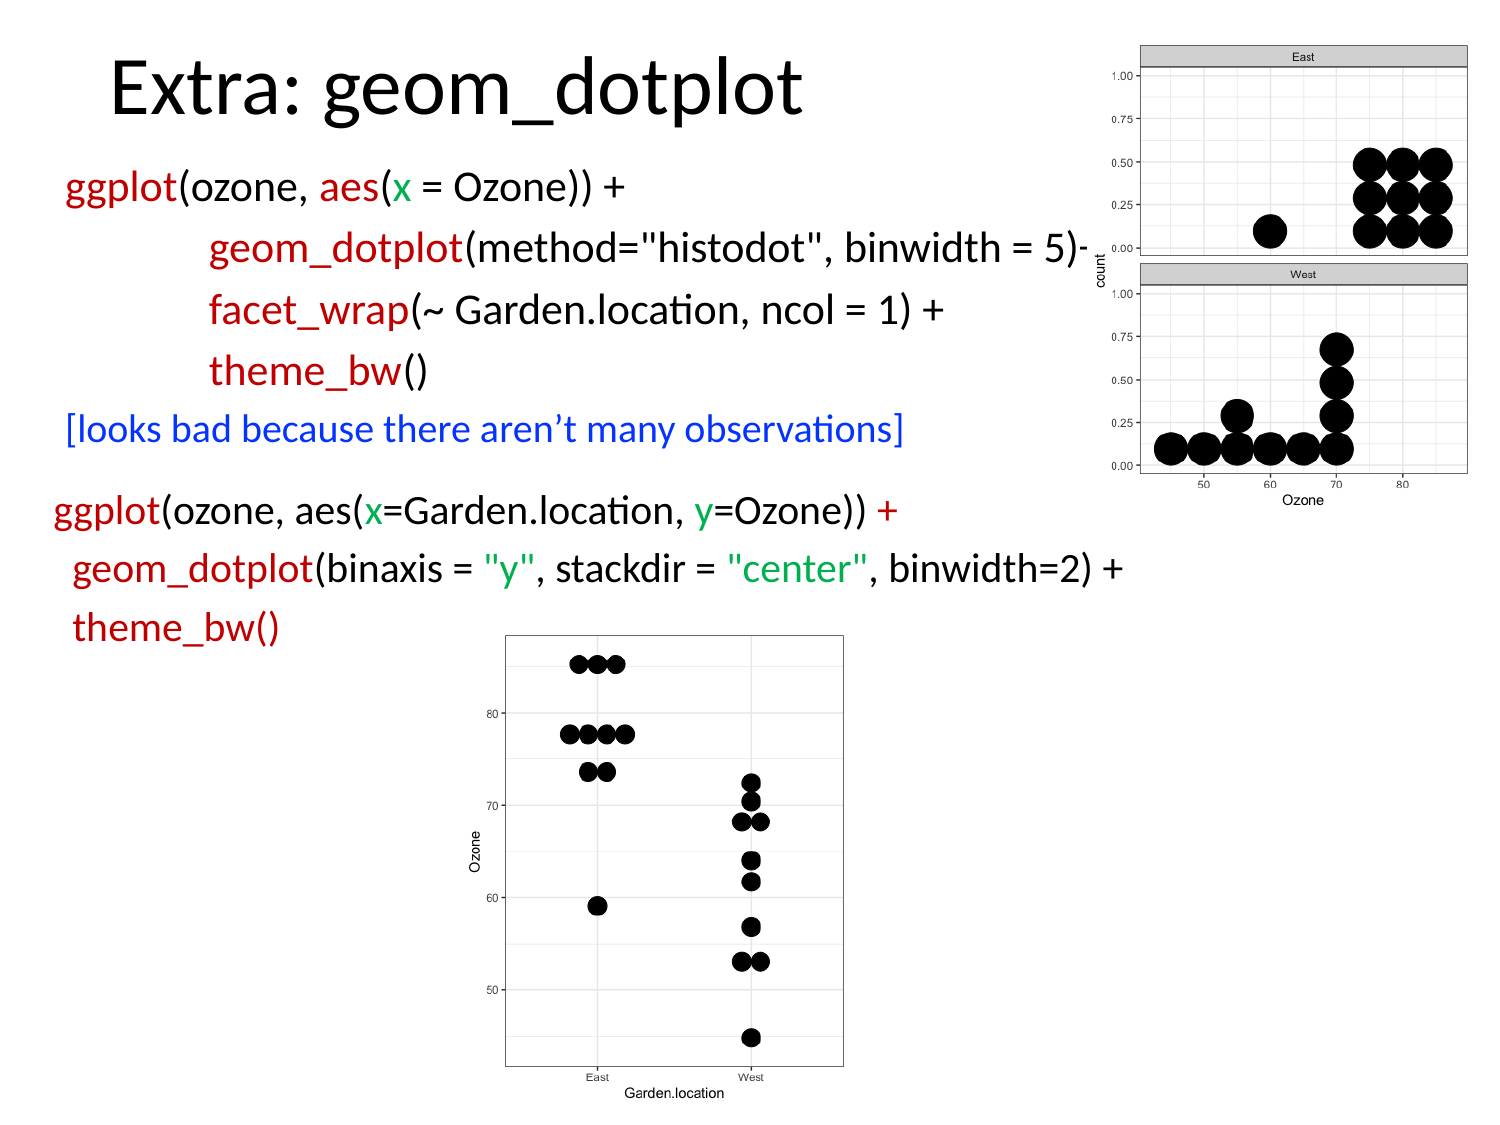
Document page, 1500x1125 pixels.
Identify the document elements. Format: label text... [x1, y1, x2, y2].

text_box ggplot(ozone, aes(x=Garden.location, y=Ozone)) + geom_dotplot(binaxis = "y", stackdir = "center", binwidth=2) + theme_bw() [38, 474, 1346, 825]
list ggplot(ozone, aes(x = Ozone)) + geom_dotplot(method="histodot", binwidth = 5)+ facet_wrap(~ Garden.location, ncol = 1) + theme_bw() [looks bad because there aren’t many observations] [50, 149, 1082, 474]
picture [1087, 38, 1474, 514]
picture [462, 628, 851, 1107]
title Extra: geom_dotplot [32, 3, 883, 159]
